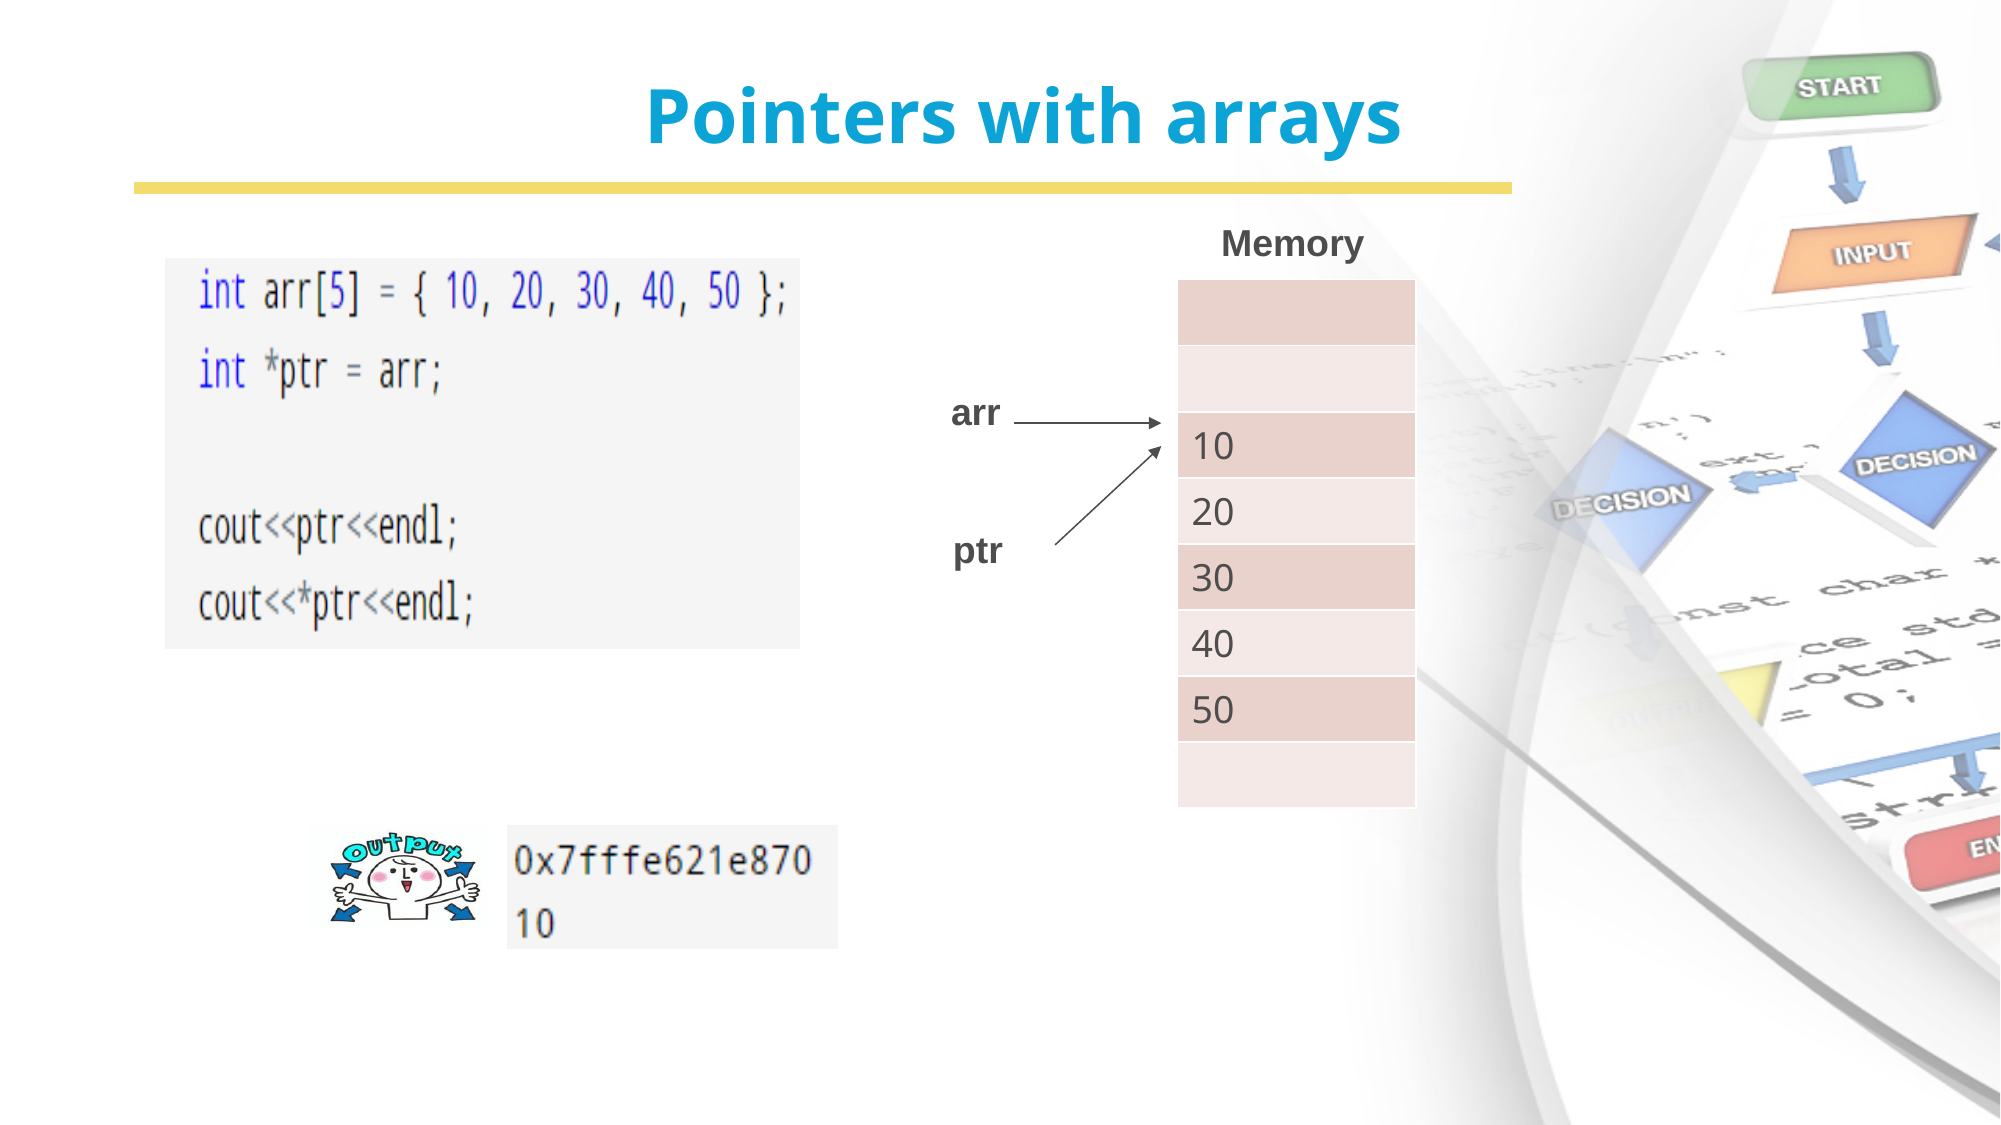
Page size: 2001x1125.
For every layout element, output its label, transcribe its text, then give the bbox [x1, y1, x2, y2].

text_box arr [936, 380, 1056, 441]
picture [0, 0, 2001, 1125]
table_cell 20 [1178, 479, 1415, 543]
table_cell 40 [1178, 611, 1415, 675]
text_box ptr [938, 519, 1057, 579]
table_cell 10 [1178, 413, 1415, 477]
text_box Memory [1206, 211, 1437, 272]
table_cell 50 [1178, 677, 1415, 741]
table_cell 30 [1178, 545, 1415, 609]
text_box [1054, 445, 1162, 546]
table_cell [1178, 346, 1415, 411]
title Pointers with arrays [133, 42, 1914, 186]
table_cell [1178, 743, 1415, 807]
table_header [1178, 280, 1415, 345]
